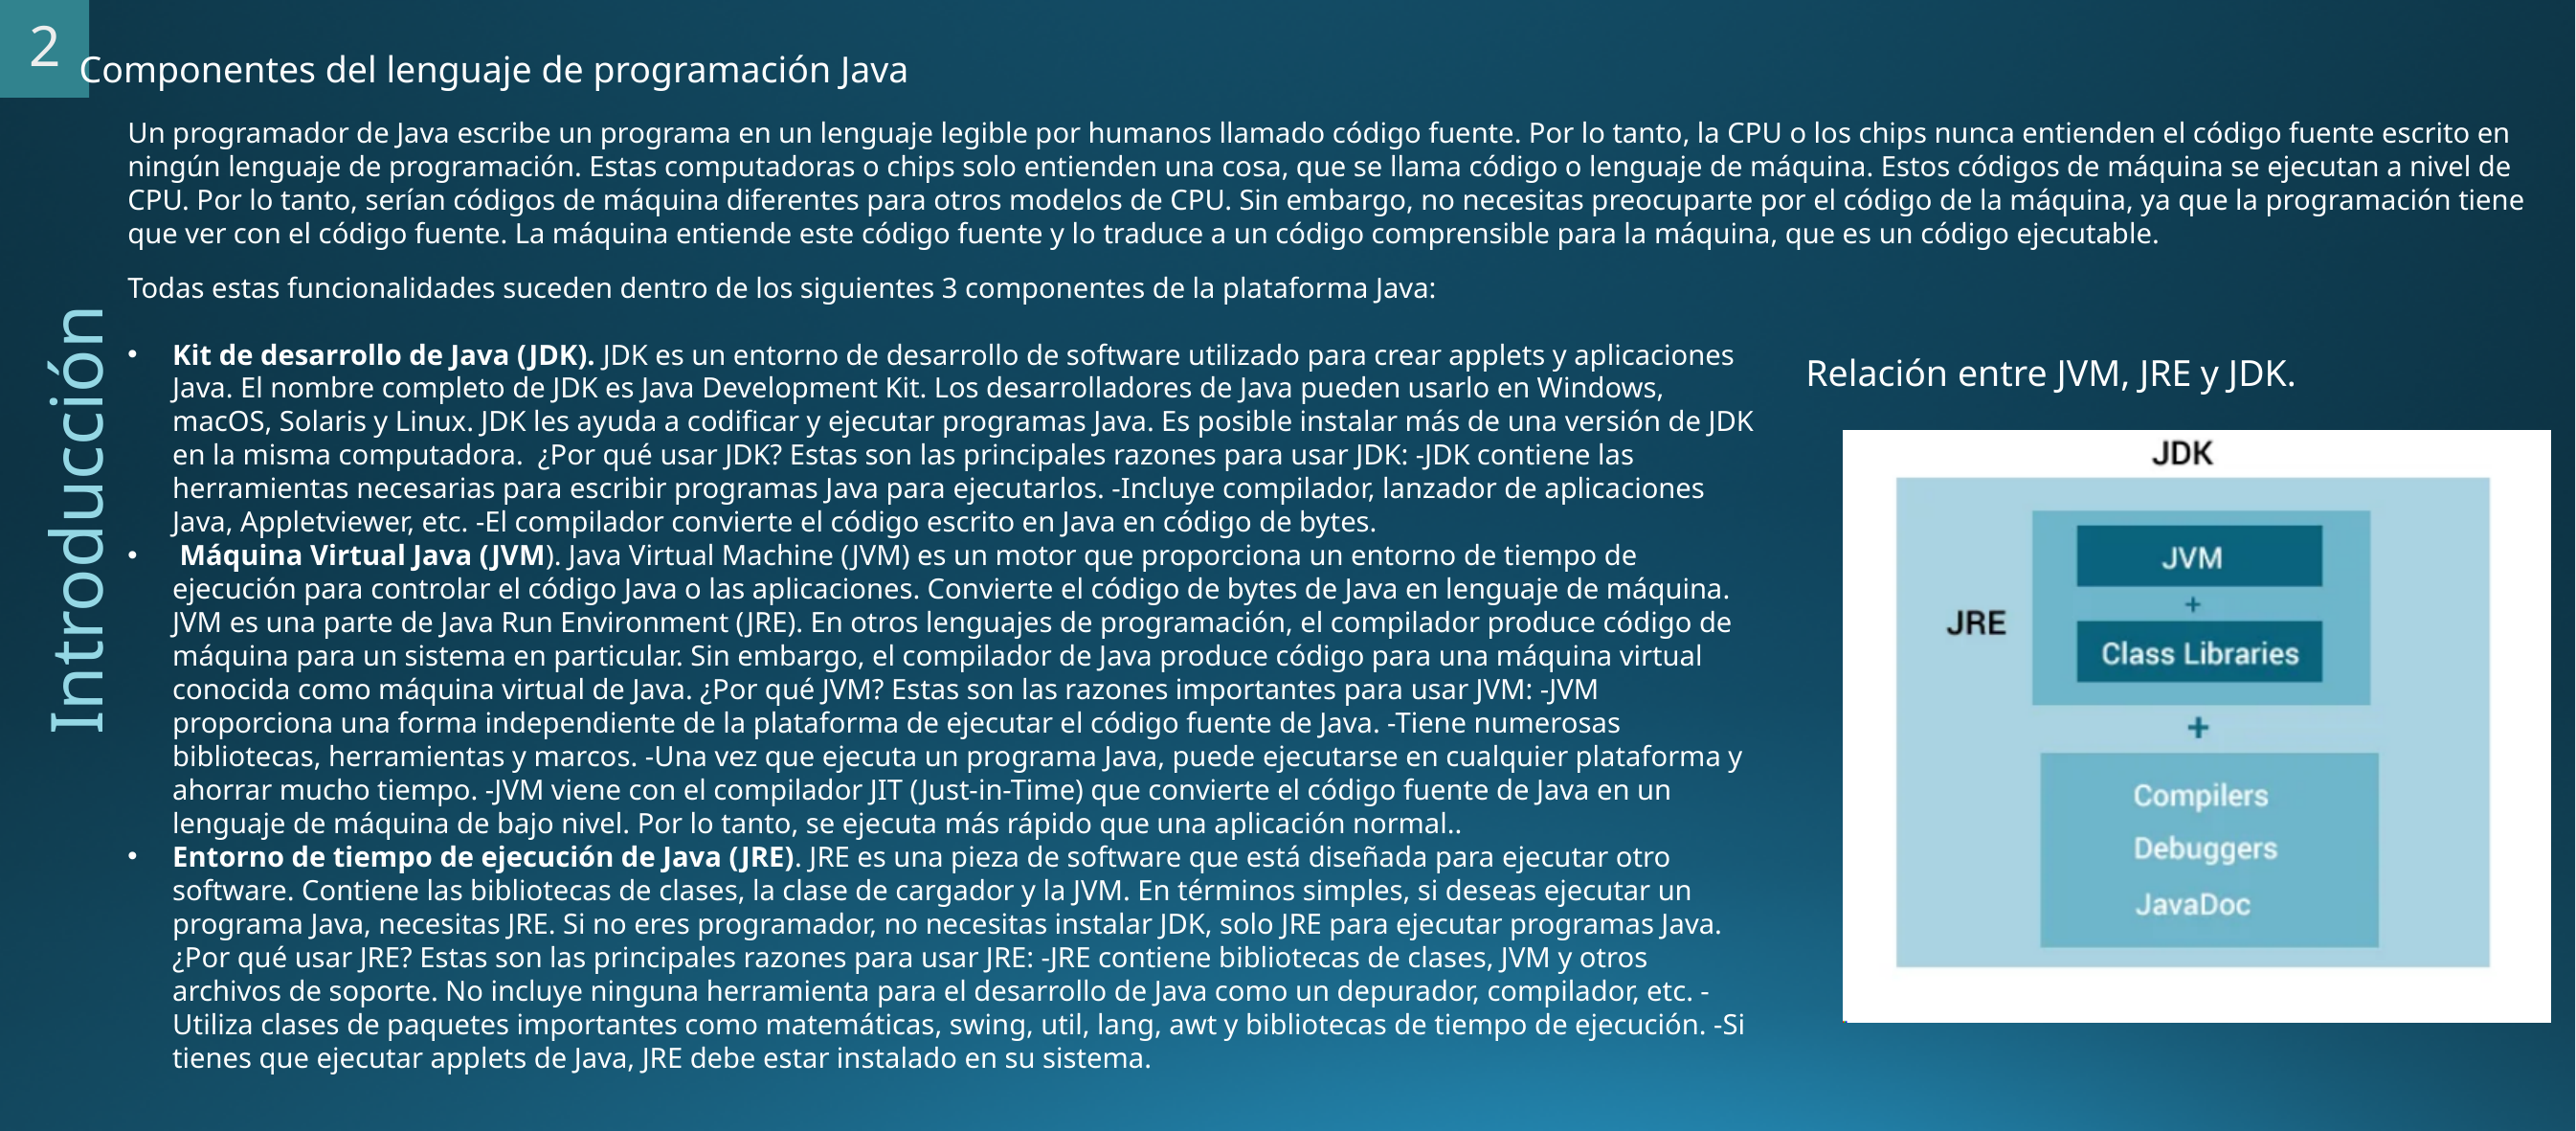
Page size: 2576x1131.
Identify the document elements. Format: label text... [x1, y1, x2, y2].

picture [0, 0, 2576, 1131]
text_box Un programador de Java escribe un programa en un lenguaje legible por humanos llamado código fuente. Por lo tanto, la CPU o los chips nunca entienden el código fuente escrito en ningún lenguaje de programación. Estas computadoras o chips solo entienden una cosa, que se llama código o lenguaje de máquina. Estos códigos de máquina se ejecutan a nivel de CPU. Por lo tanto, serían códigos de máquina diferentes para otros modelos de CPU. Sin embargo, no necesitas preocuparte por el código de la máquina, ya que la programación tiene que ver con el código fuente. La máquina entiende este código fuente y lo traduce a un código comprensible para la máquina, que es un código ejecutable. [113, 108, 2551, 290]
text_box Introducción [24, 16, 148, 1023]
slide_number 2 [0, 0, 90, 98]
text_box Relación entre JVM, JRE y JDK. [1791, 343, 2320, 401]
text_box Componentes del lenguaje de programación Java [65, 39, 933, 97]
text_box Todas estas funcionalidades suceden dentro de los siguientes 3 componentes de la plataforma Java: Kit de desarrollo de Java (JDK). JDK es un entorno de desarrollo de software utilizado para crear applets y aplicaciones Java. El nombre completo de JDK es Java Development Kit. Los desarrolladores de Java pueden usarlo en Windows, macOS, Solaris y Linux. JDK les ayuda a codificar y ejecutar programas Java. Es posible instalar más de una versión de JDK en la misma computadora. ¿Por qué usar JDK? Estas son las principales razones para usar JDK: -JDK contiene las herramientas necesarias para escribir programas Java para ejecutarlos. -Incluye compilador, lanzador de aplicaciones Java, Appletviewer, etc. -El compilador convierte el código escrito en Java en código de bytes. Máquina Virtual Java (JVM). Java Virtual Machine (JVM) es un motor que proporciona un entorno de tiempo de ejecución para controlar el código Java o las aplicaciones. Convierte el código de bytes de Java en lenguaje de máquina. JVM es una parte de Java Run Environment (JRE). En otros lenguajes de programación, el compilador produce código de máquina para un sistema en particular. Sin embargo, el compilador de Java produce código para una máquina virtual conocida como máquina virtual de Java. ¿Por qué JVM? Estas son las razones importantes para usar JVM: -JVM proporciona una forma independiente de la plataforma de ejecutar el código fuente de Java. -Tiene numerosas bibliotecas, herramientas y marcos. -Una vez que ejecuta un programa Java, puede ejecutarse en cualquier plataforma y ahorrar mucho tiempo. -JVM viene con el compilador JIT (Just-in-Time) que convierte el código fuente de Java en un lenguaje de máquina de bajo nivel. Por lo tanto, se ejecuta más rápido que una aplicación normal.. Entorno de tiempo de ejecución de Java (JRE). JRE es una pieza de software que está diseñada para ejecutar otro software. Contiene las bibliotecas de clases, la clase de cargador y la JVM. En términos simples, si deseas ejecutar un programa Java, necesitas JRE. Si no eres programador, no necesitas instalar JDK, solo JRE para ejecutar programas Java. ¿Por qué usar JRE? Estas son las principales razones para usar JRE: -JRE contiene bibliotecas de clases, JVM y otros archivos de soporte. No incluye ninguna herramienta para el desarrollo de Java como un depurador, compilador, etc. -Utiliza clases de paquetes importantes como matemáticas, swing, util, lang, awt y bibliotecas de tiempo de ejecución. -Si tienes que ejecutar applets de Java, JRE debe estar instalado en su sistema. [113, 262, 1778, 1115]
